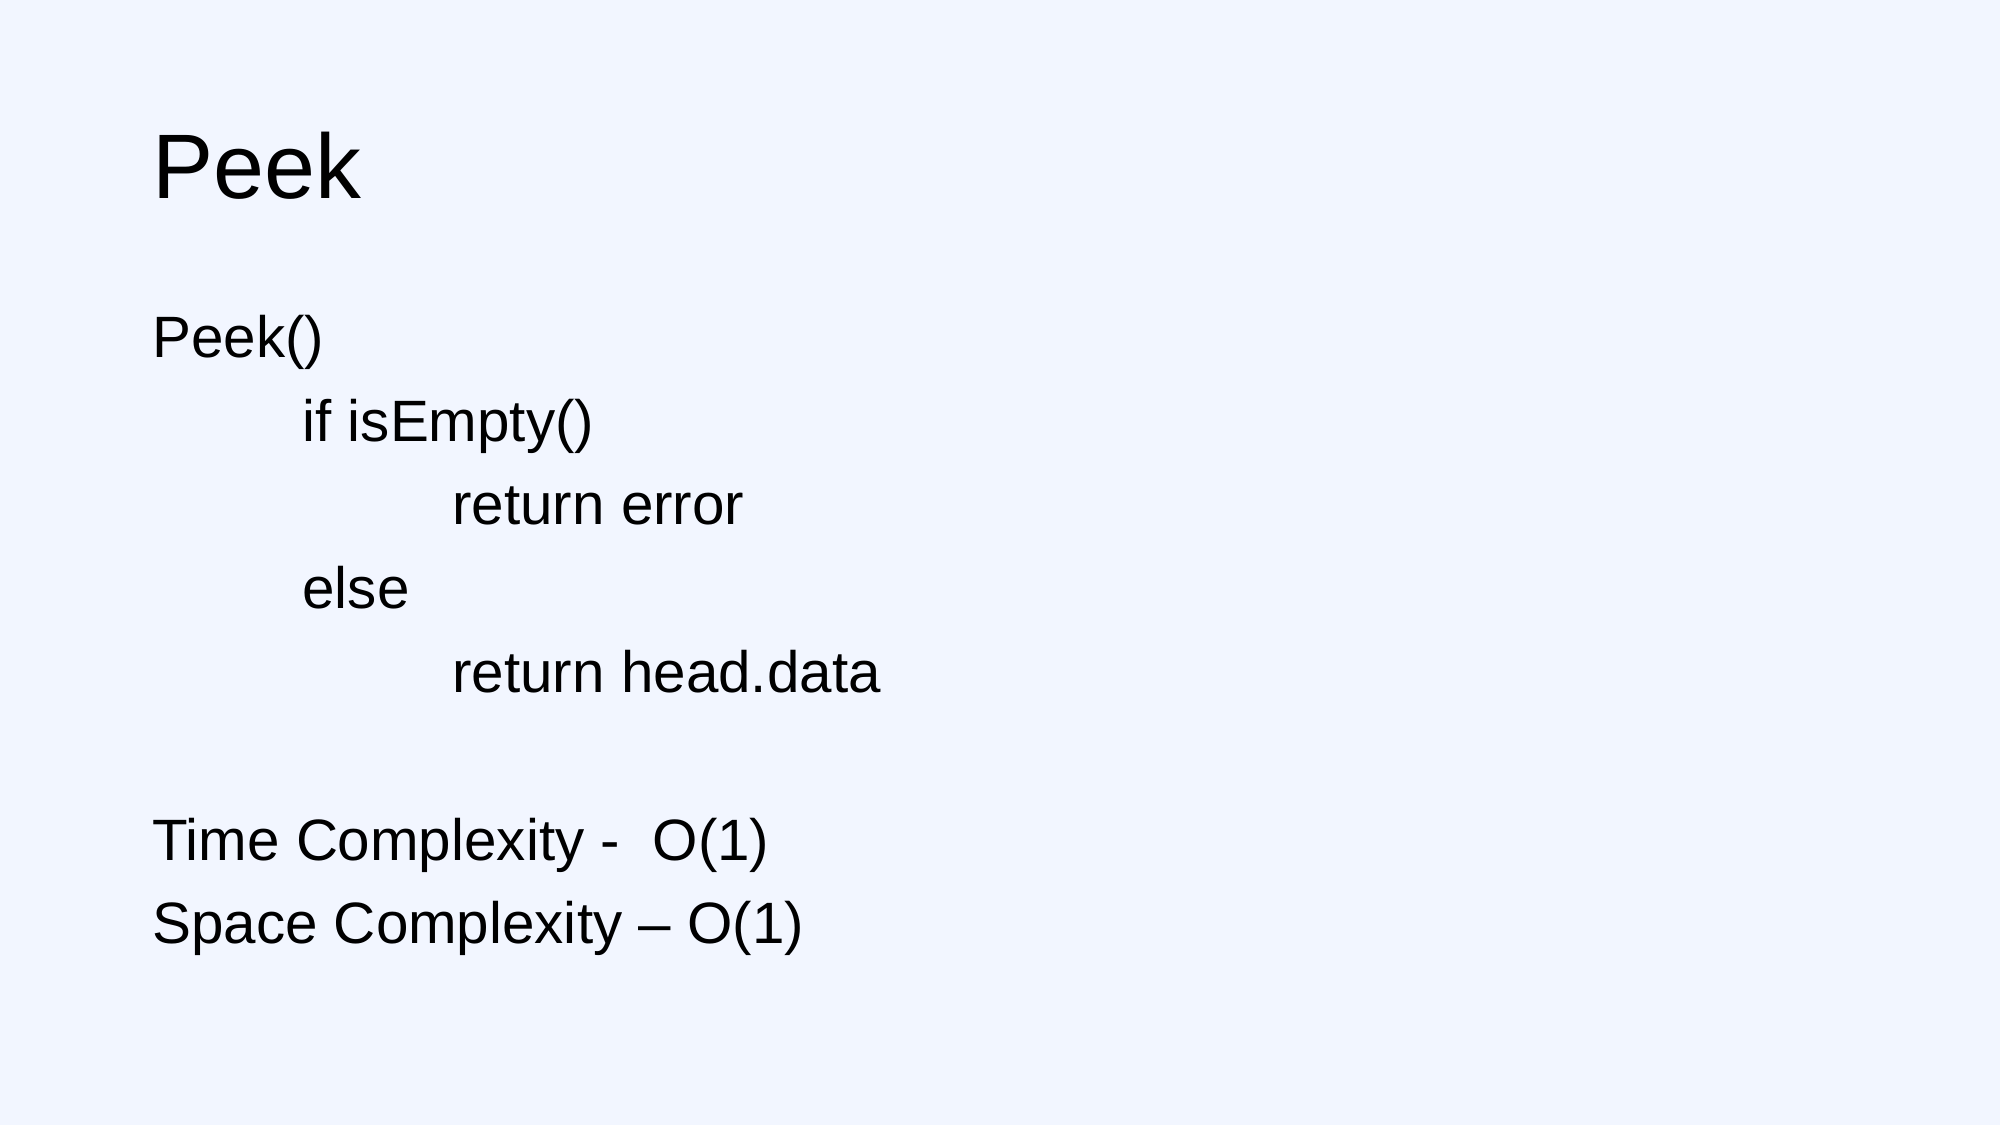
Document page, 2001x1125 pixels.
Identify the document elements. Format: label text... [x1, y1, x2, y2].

title Peek [137, 59, 1863, 278]
list Peek() if isEmpty() return error else return head.data Time Complexity - O(1) Space Complexity – O(1) [137, 299, 1863, 1014]
